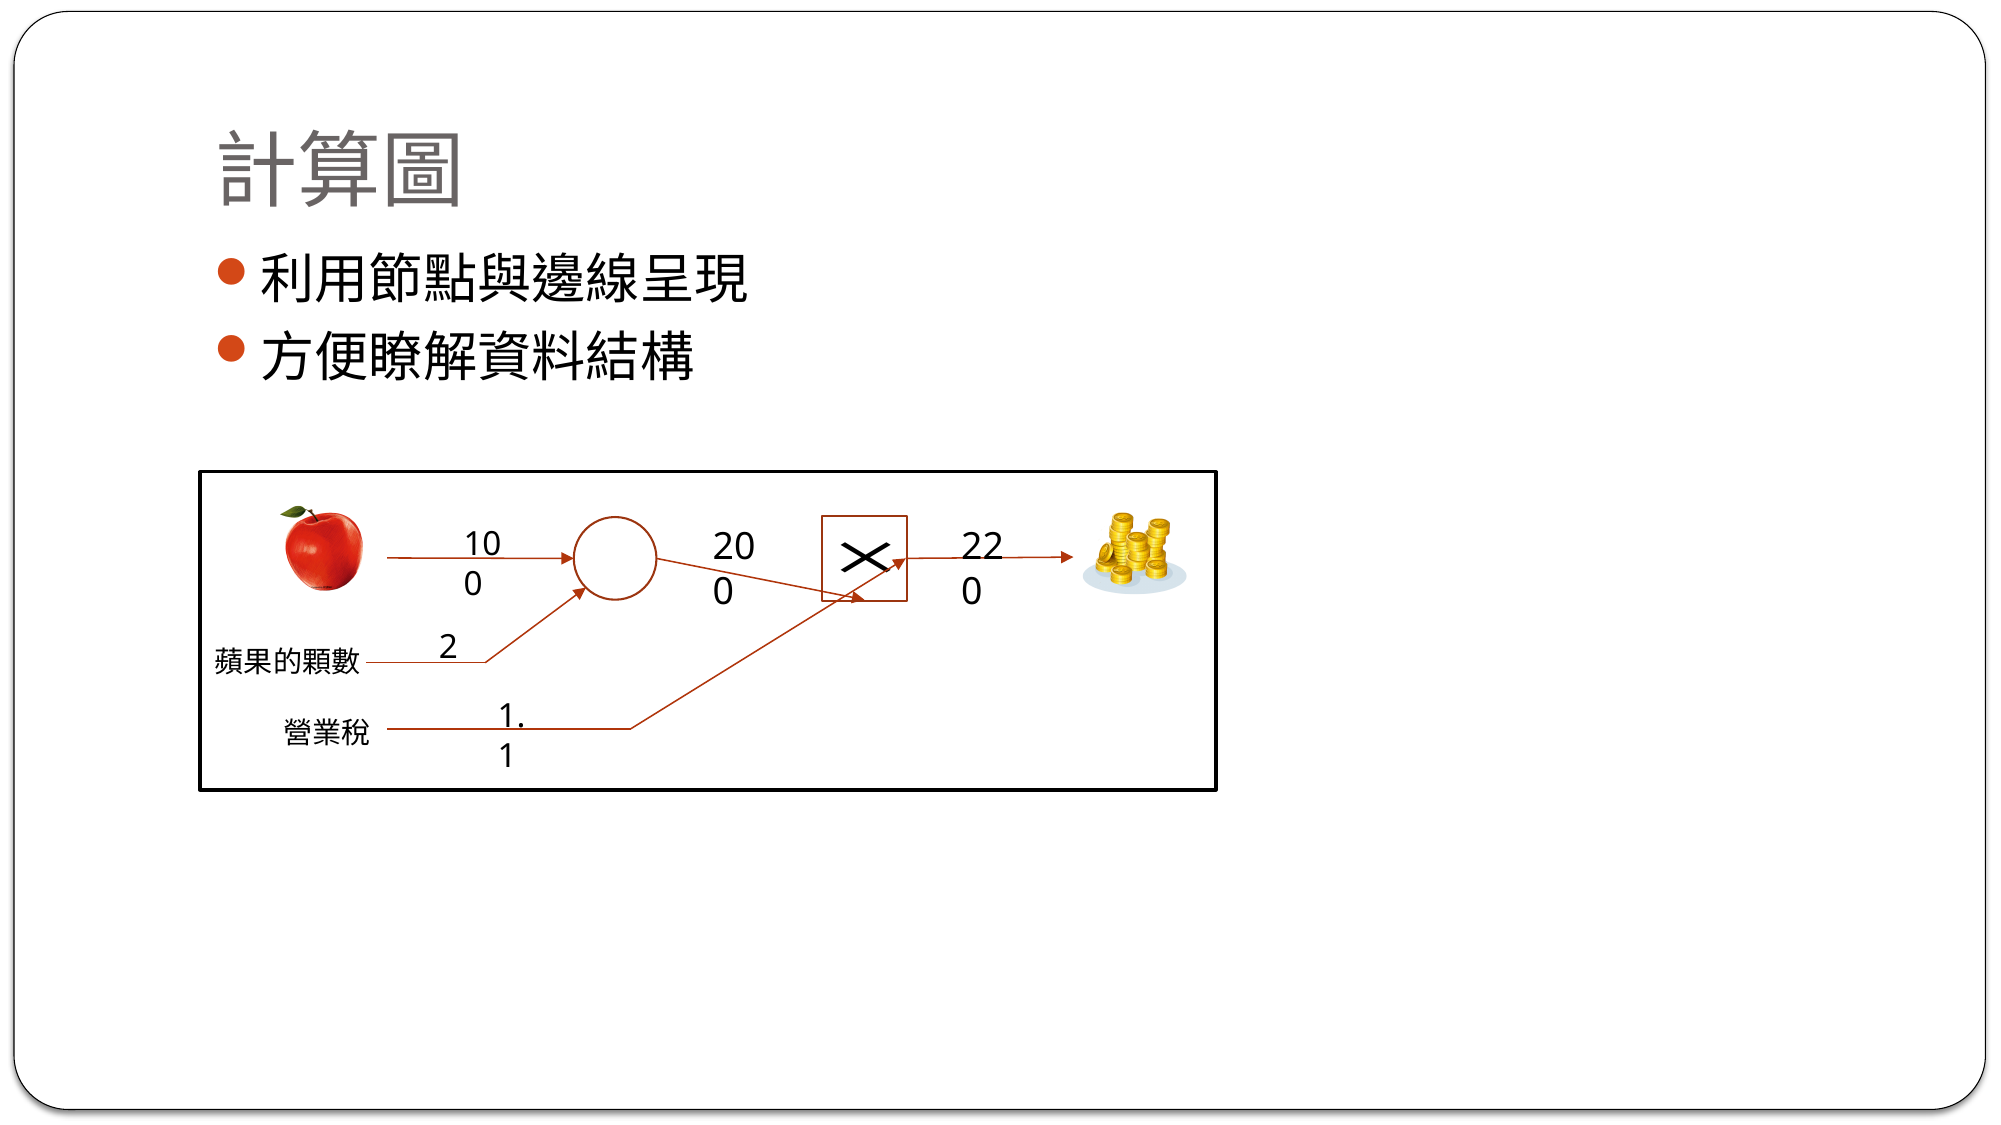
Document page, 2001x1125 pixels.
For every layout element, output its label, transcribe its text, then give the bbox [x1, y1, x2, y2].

list 利用節點與邊線呈現 方便瞭解資料結構 [200, 237, 1853, 425]
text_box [199, 471, 1217, 791]
